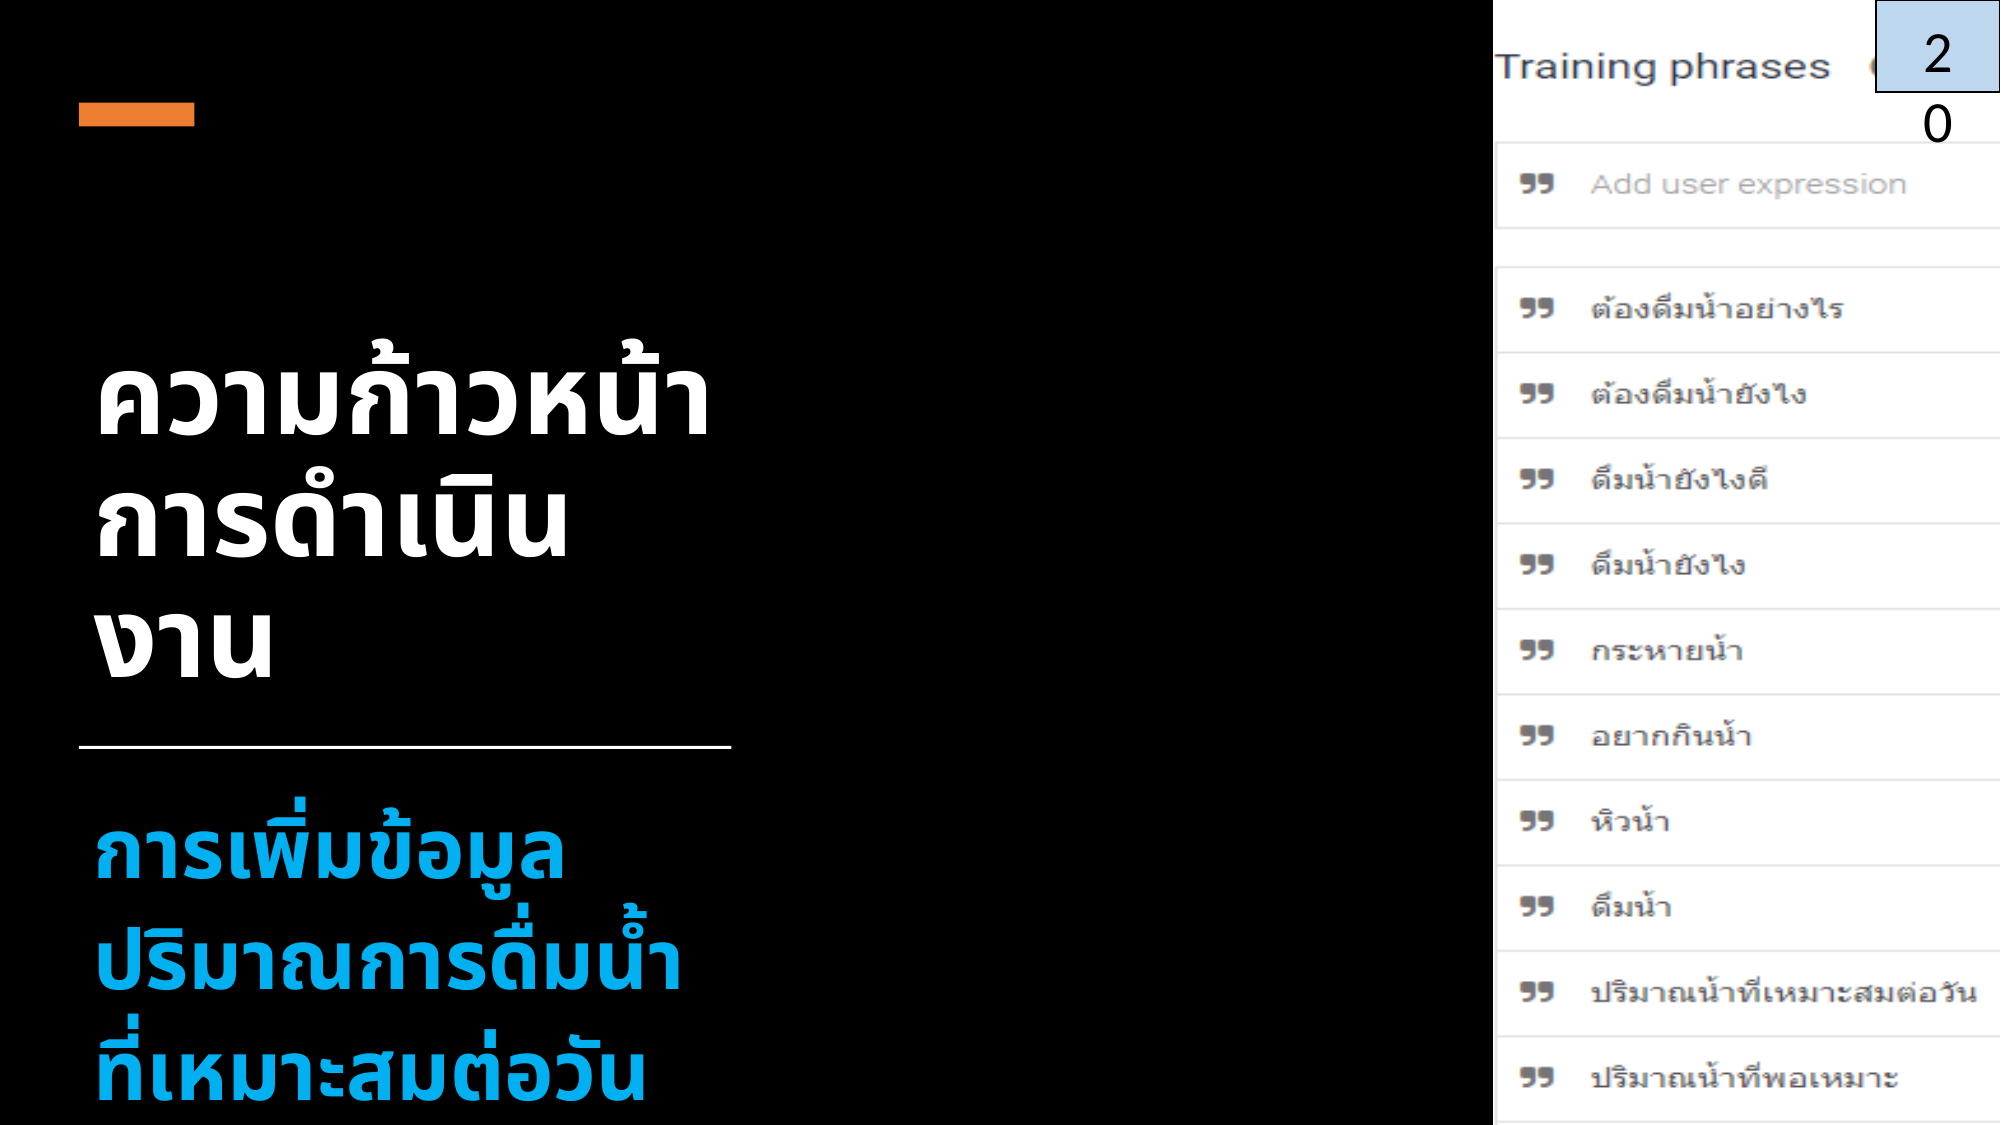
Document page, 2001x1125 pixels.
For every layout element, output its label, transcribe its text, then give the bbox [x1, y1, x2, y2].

text_box [78, 102, 195, 128]
picture [1493, 0, 2000, 1125]
text_box [0, 0, 1493, 1125]
title ความก้าวหน้า การดำเนินงาน [78, 184, 739, 710]
text_box [78, 745, 732, 750]
list การเพิ่มข้อมูล ปริมาณการดื่มน้ำ ที่เหมาะสมต่อวัน [78, 799, 739, 998]
